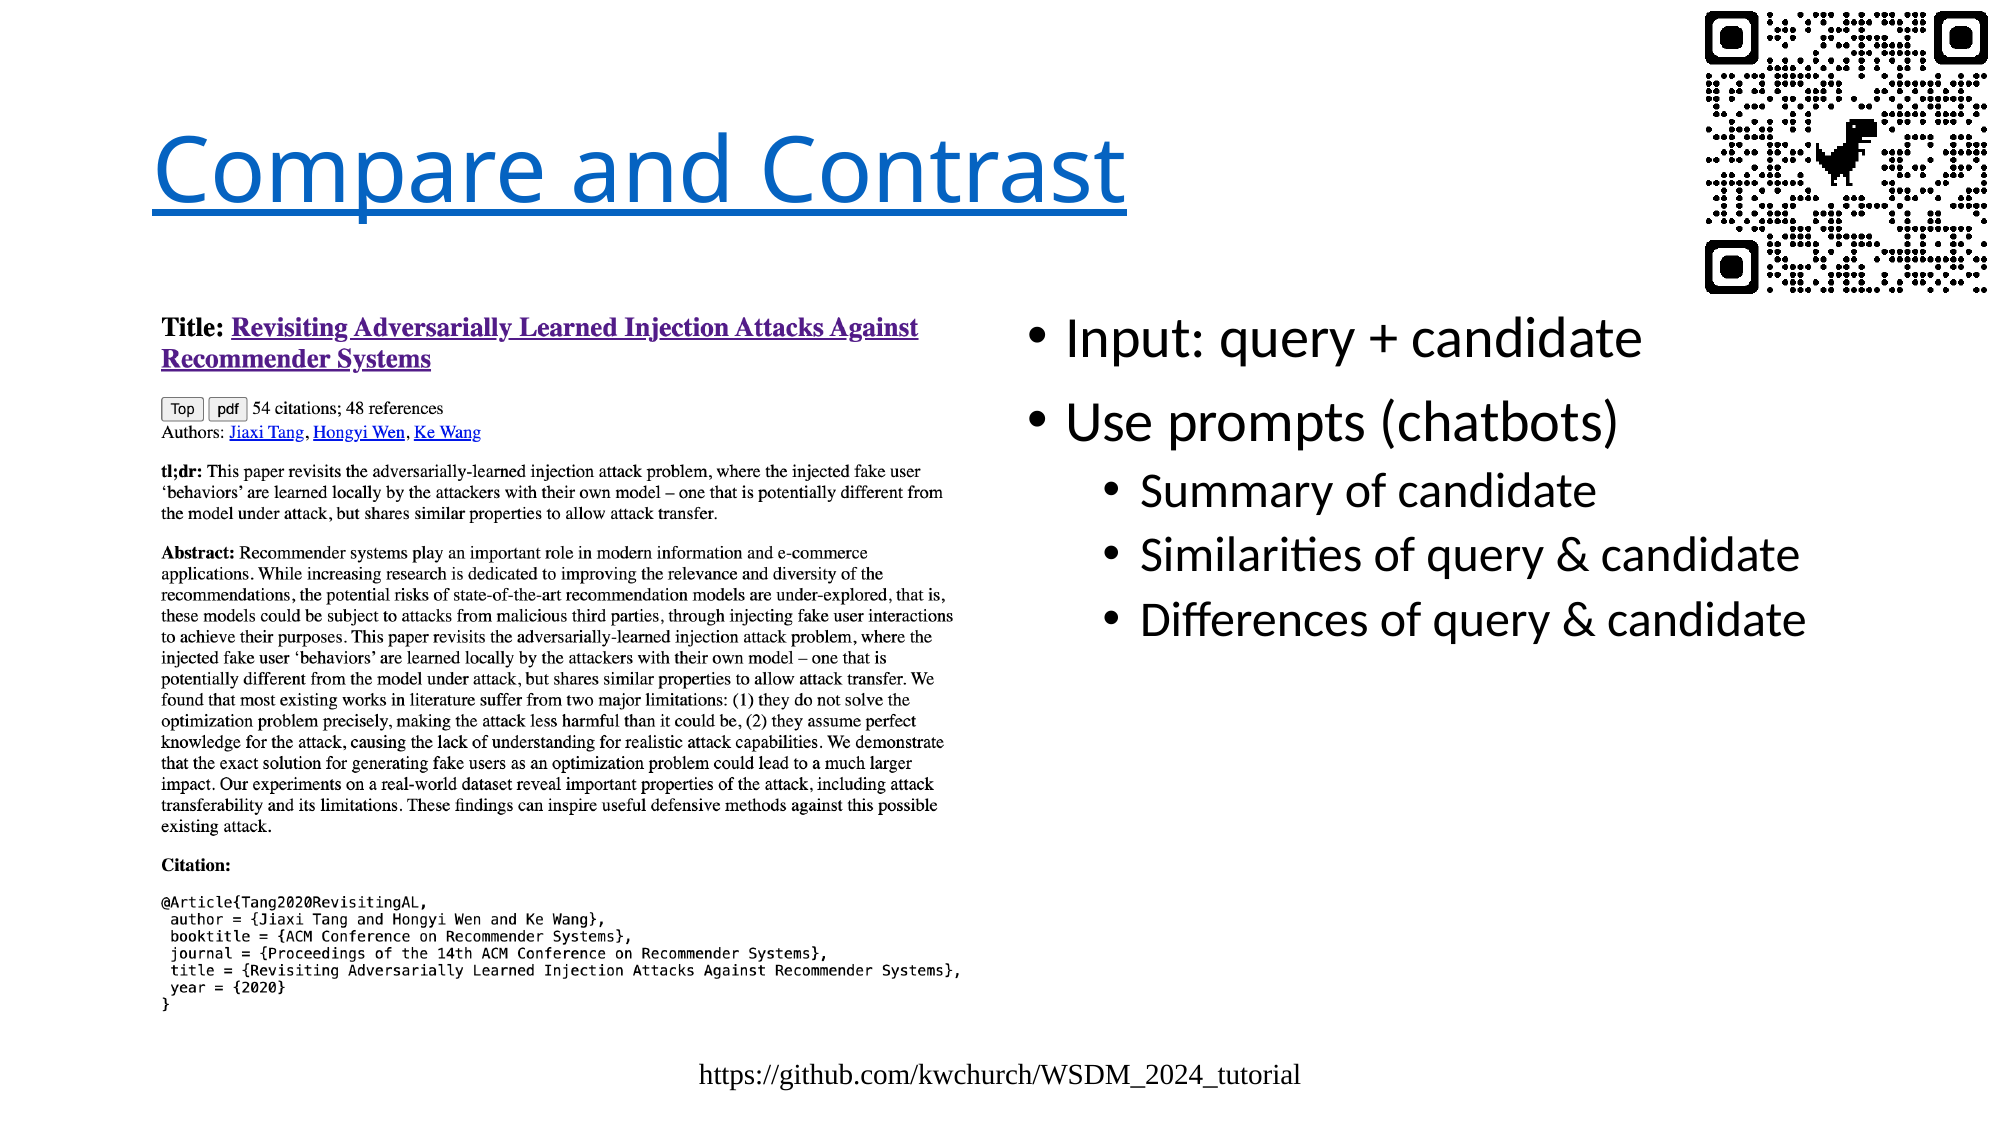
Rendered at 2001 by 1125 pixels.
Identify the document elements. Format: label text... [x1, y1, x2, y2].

picture [1674, 0, 2000, 324]
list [157, 299, 968, 1014]
footer https://github.com/kwchurch/WSDM_2024_tutorial [662, 1042, 1338, 1103]
title Compare and Contrast [137, 59, 1674, 278]
list Input: query + candidate Use prompts (chatbots) Summary of candidate Similarities of query & candidate Differences of query & candidate [1012, 299, 1863, 1014]
